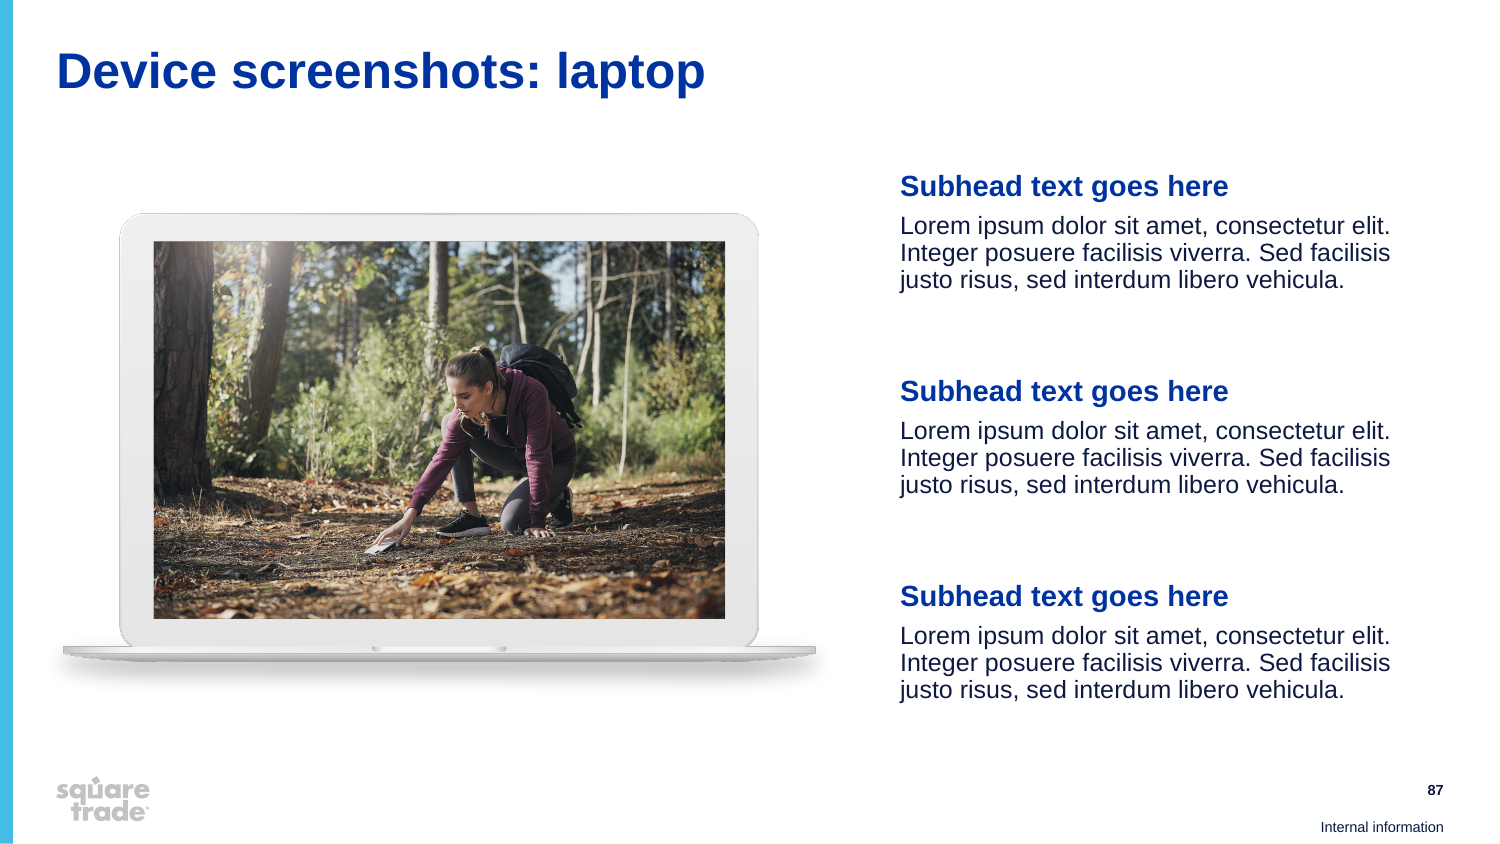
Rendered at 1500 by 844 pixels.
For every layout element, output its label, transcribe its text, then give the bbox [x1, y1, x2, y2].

slide_number 87 [1355, 776, 1444, 804]
picture [32, 182, 845, 730]
text_box Subhead text goes here Lorem ipsum dolor sit amet, consectetur elit. Integer posuere facilisis viverra. Sed facilisis justo risus, sed interdum libero vehicula. [899, 171, 1445, 295]
title Device screenshots: laptop [56, 45, 1444, 120]
text_box Subhead text goes here Lorem ipsum dolor sit amet, consectetur elit. Integer posuere facilisis viverra. Sed facilisis justo risus, sed interdum libero vehicula. [899, 581, 1445, 704]
text_box Subhead text goes here Lorem ipsum dolor sit amet, consectetur elit. Integer posuere facilisis viverra. Sed facilisis justo risus, sed interdum libero vehicula. [899, 376, 1445, 499]
